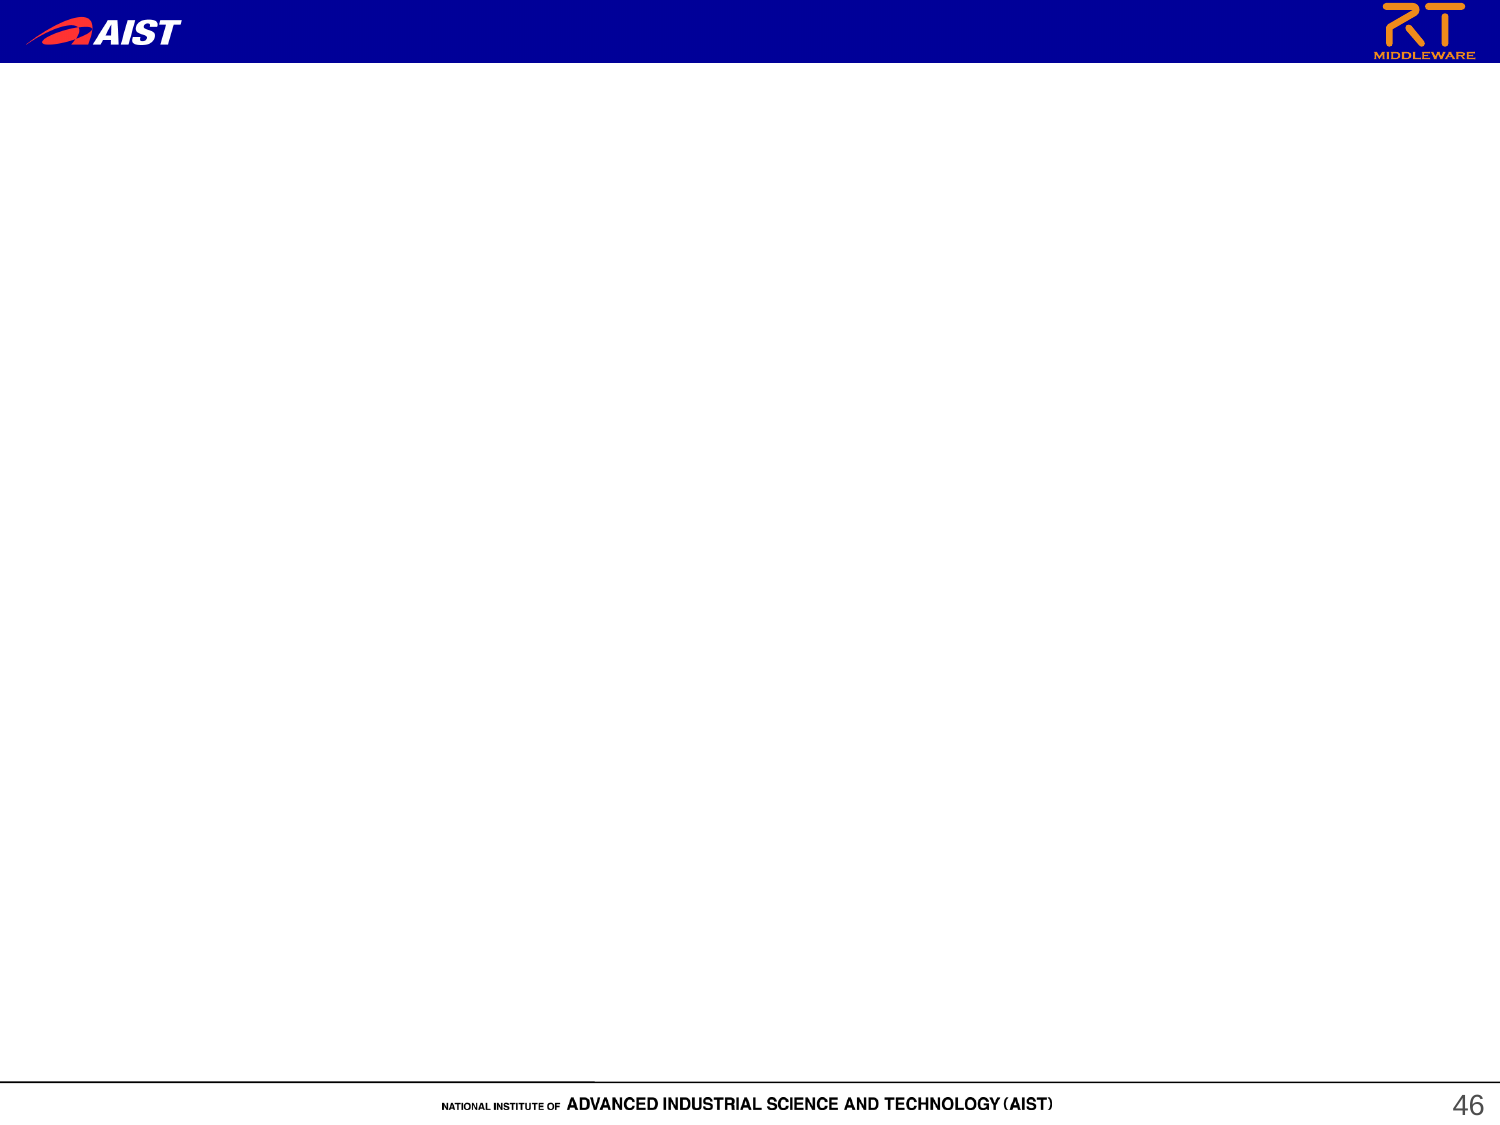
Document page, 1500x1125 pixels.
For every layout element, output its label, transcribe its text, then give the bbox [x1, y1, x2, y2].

picture [442, 1097, 1052, 1110]
slide_number 46 [1149, 1078, 1500, 1125]
picture [0, 0, 1500, 63]
